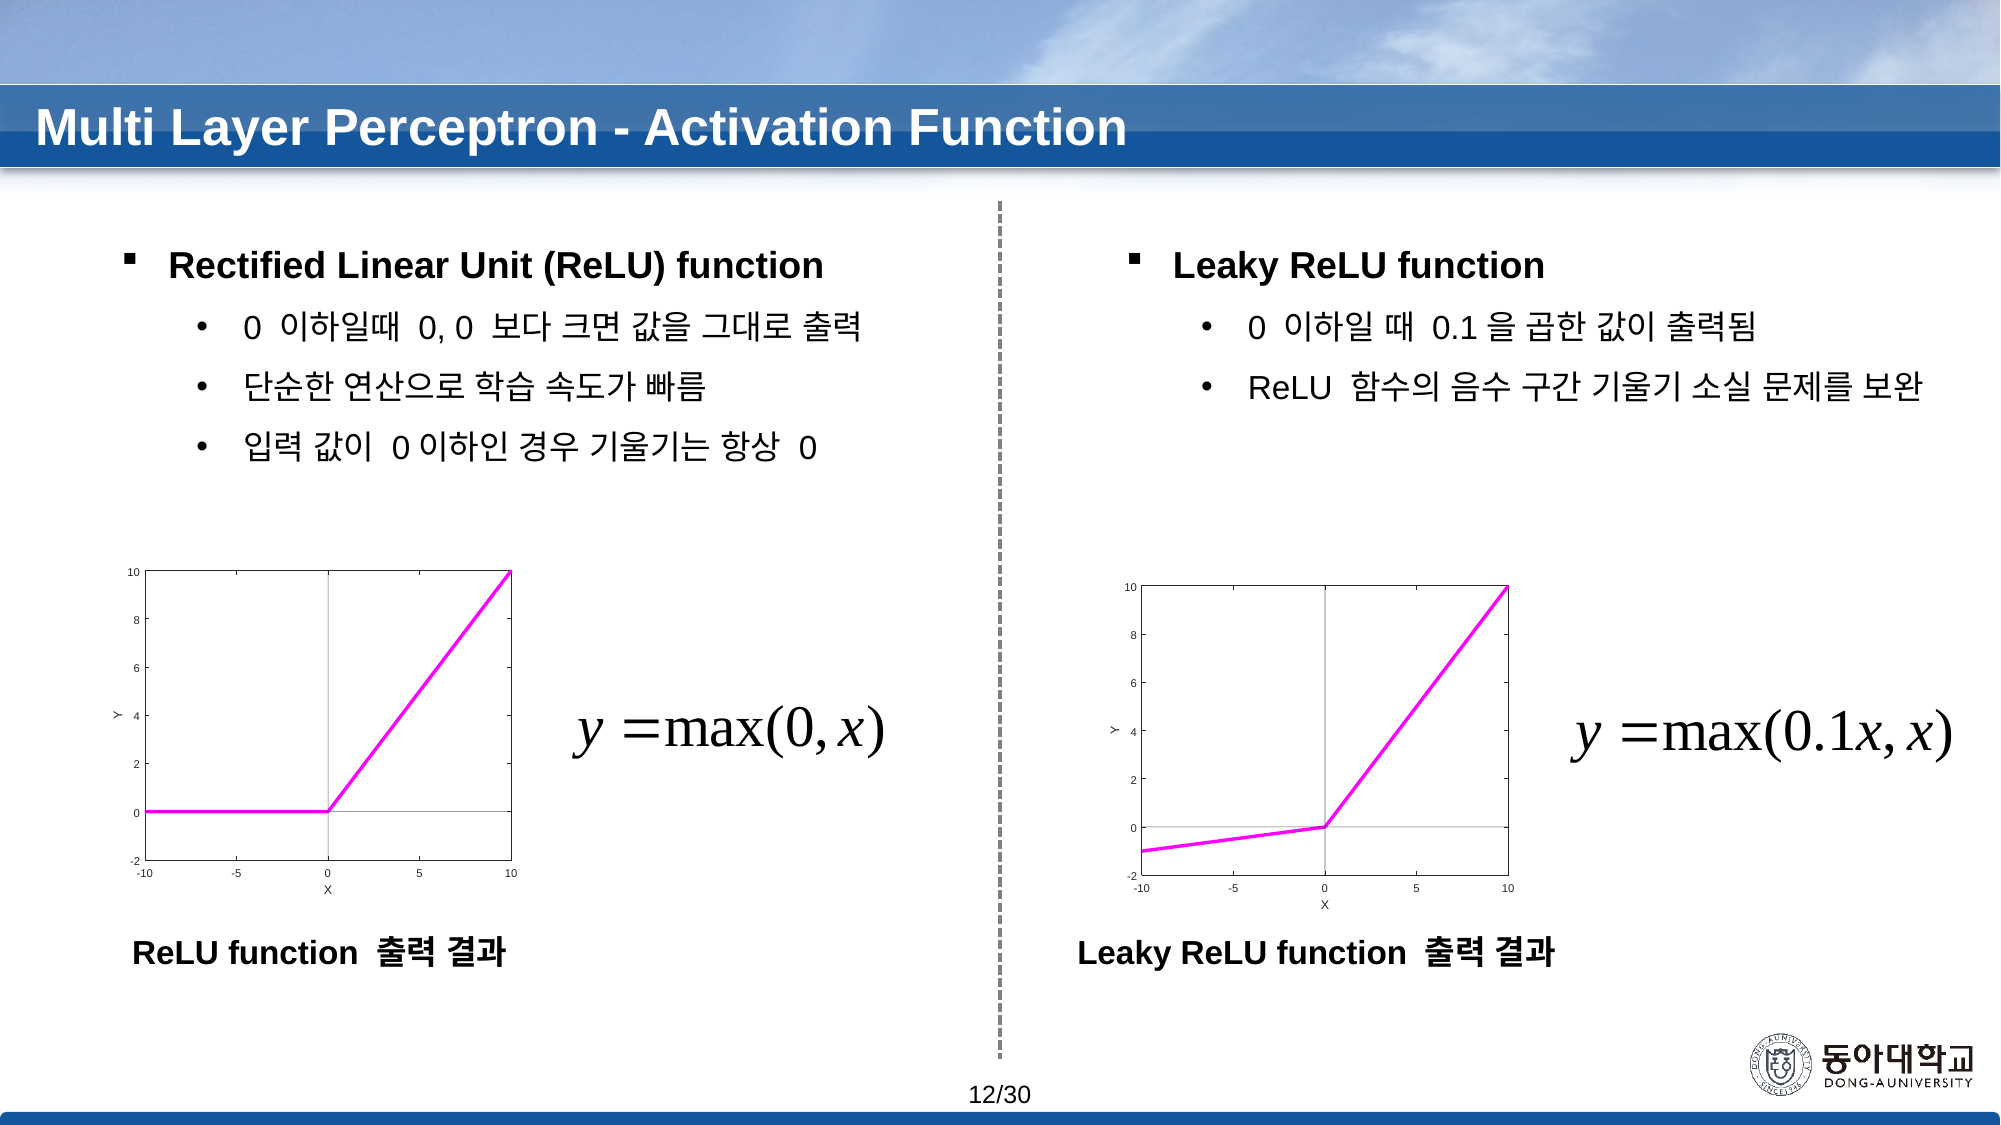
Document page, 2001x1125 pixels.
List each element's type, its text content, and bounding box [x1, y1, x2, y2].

picture [1742, 1024, 1983, 1110]
picture [0, 85, 2000, 167]
text_box Leaky ReLU function 출력 결과 [1062, 923, 1571, 979]
text_box ReLU function 출력 결과 [117, 923, 523, 979]
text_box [564, 694, 893, 770]
picture [1080, 559, 1553, 914]
text_box Leaky ReLU function 0 이하일 때 0.1을 곱한 값이 출력됨 ReLU 함수의 음수 구간 기울기 소실 문제를 보완 [1111, 211, 1940, 414]
text_box Rectified Linear Unit (ReLU) function 0 이하일때 0, 0 보다 크면 값을 그대로 출력 단순한 연산으로 학습 속도가 빠름 입력 값이 0이하인 경우 기울기는 항상 0 [106, 211, 879, 474]
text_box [1562, 698, 1962, 775]
text_box Softmax 함수 사용 예시 (개/고양이/자동차 분류) [0, 0, 2000, 84]
picture [83, 543, 556, 899]
text_box Multi Layer Perceptron - Activation Function [20, 85, 1144, 164]
